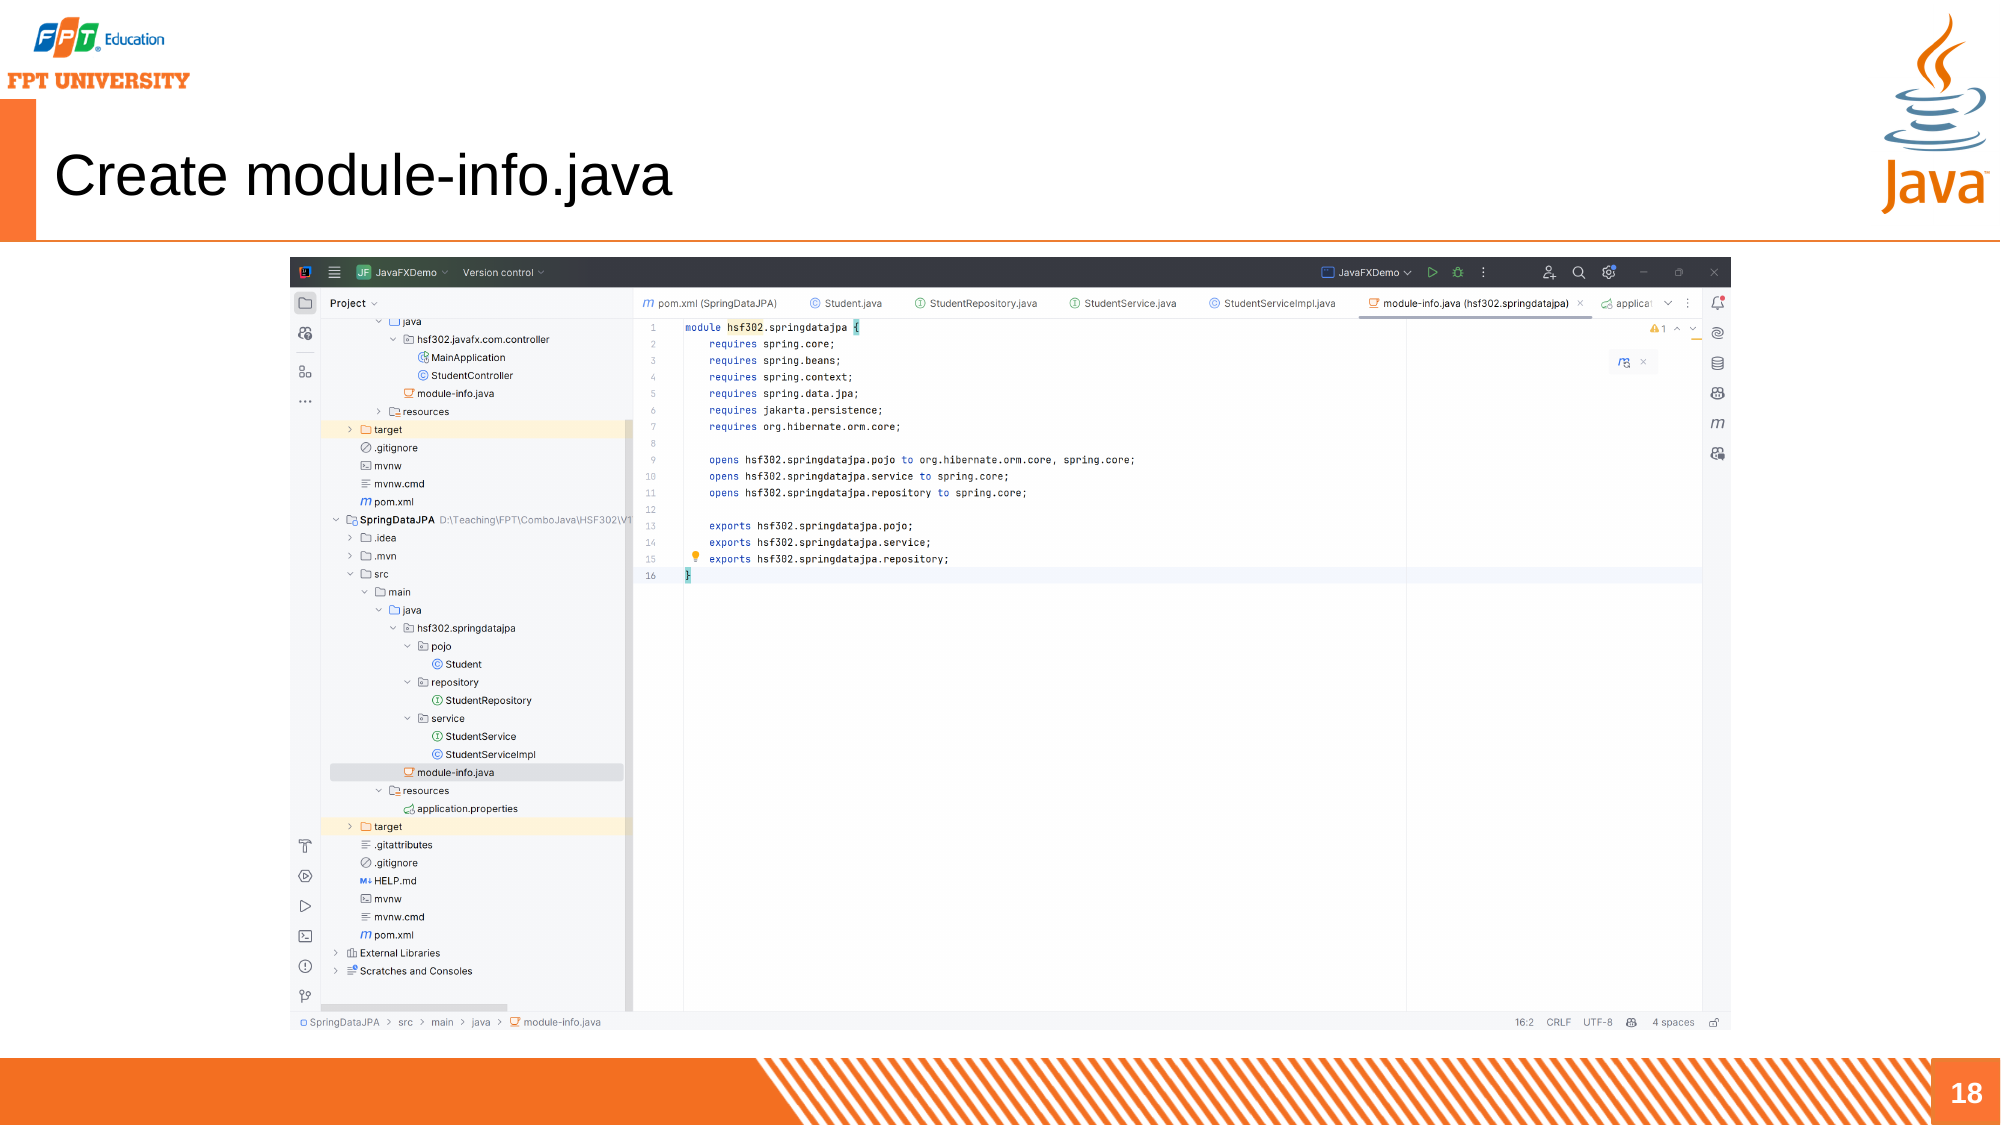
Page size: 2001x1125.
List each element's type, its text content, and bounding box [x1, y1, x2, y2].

picture [1868, 4, 2000, 226]
picture [0, 1058, 1934, 1125]
picture [289, 257, 1732, 1030]
title Create module-info.java [39, 123, 1872, 230]
picture [0, 2, 197, 99]
slide_number 18 [1933, 1059, 2000, 1124]
